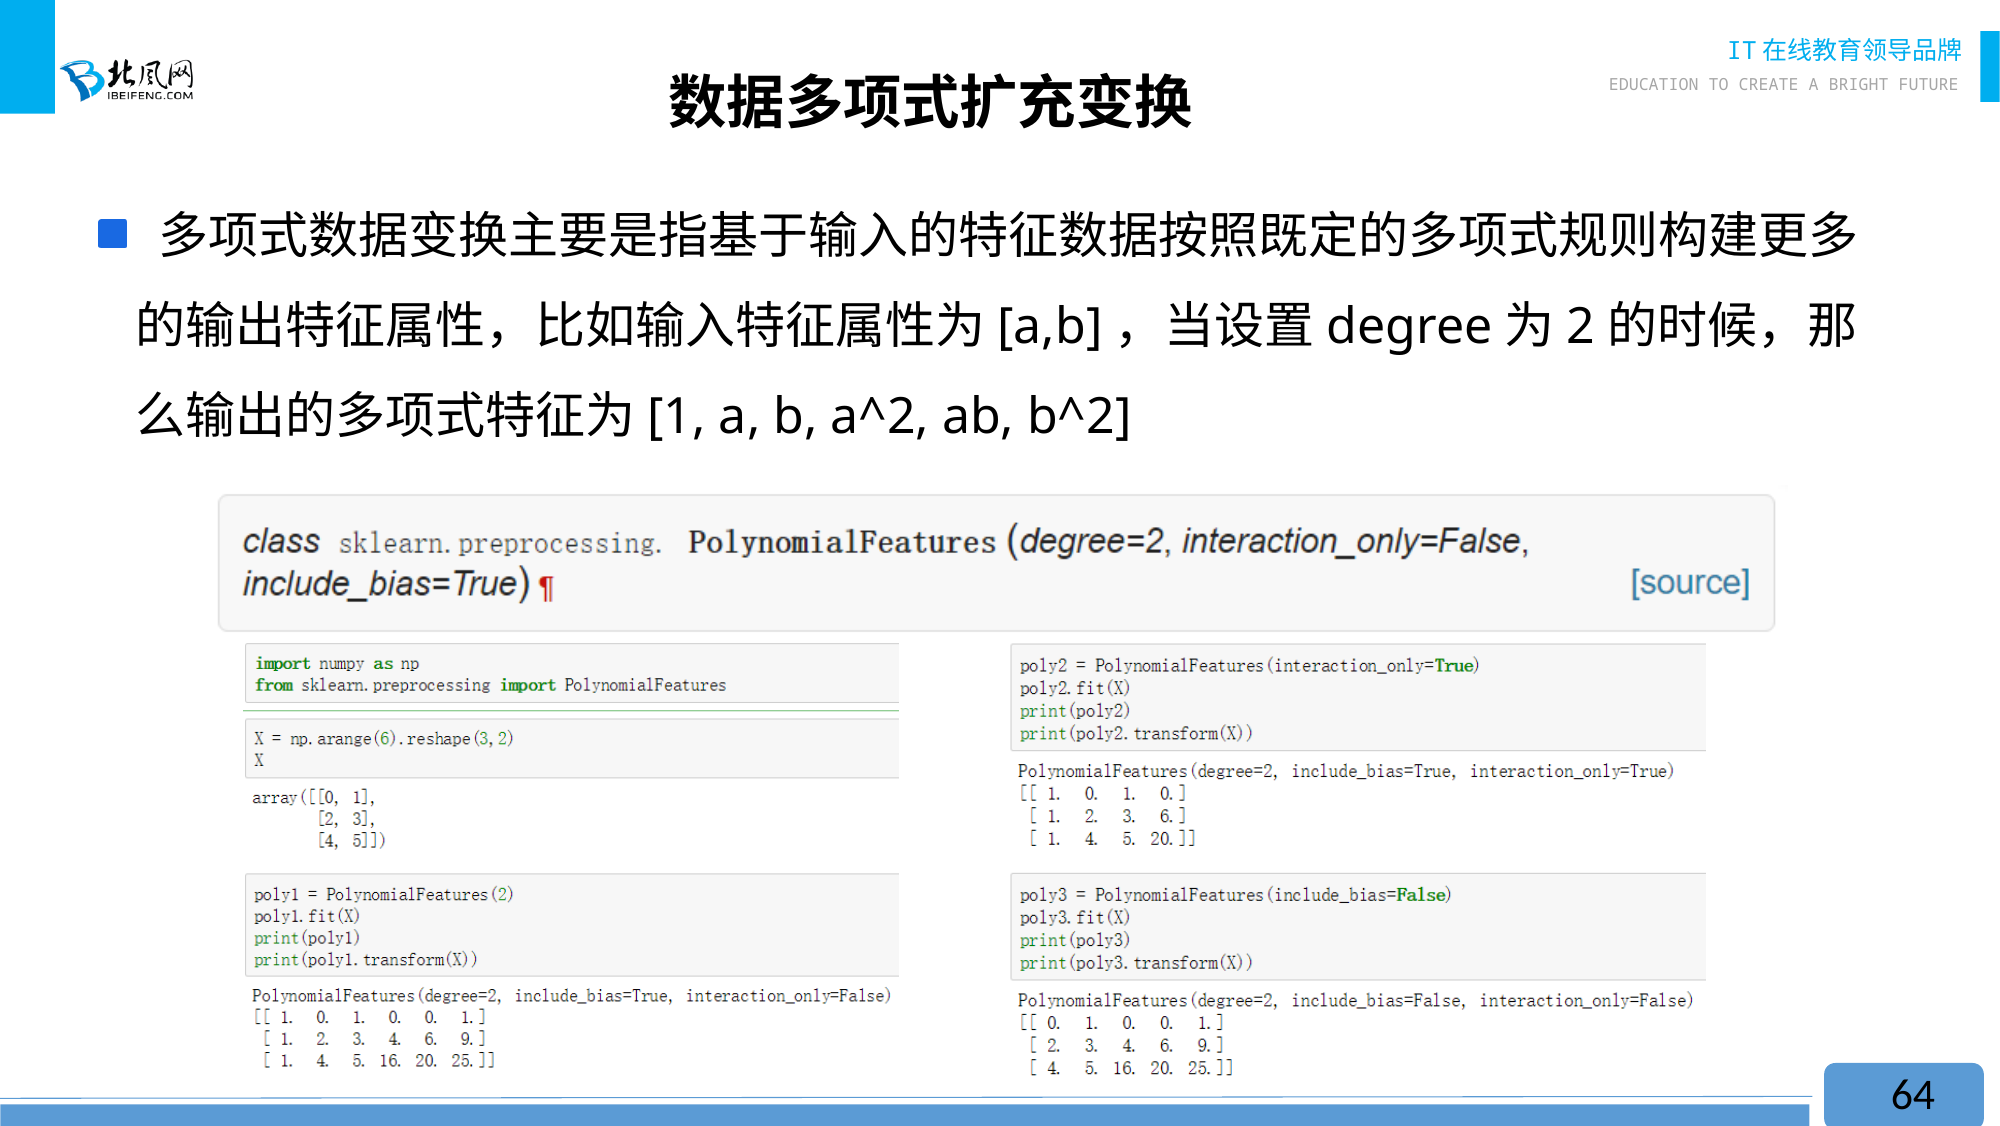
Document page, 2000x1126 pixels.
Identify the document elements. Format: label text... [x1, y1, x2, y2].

picture [212, 485, 1788, 1085]
list 多项式数据变换主要是指基于输入的特征数据按照既定的多项式规则构建更多的输出特征属性，比如输入特征属性为[a,b]，当设置degree为2的时候，那么输出的多项式特征为[1, a, b, a^2, ab, b^2] [83, 166, 1917, 966]
title 数据多项式扩充变换 [255, 42, 1606, 166]
picture [98, 219, 127, 248]
picture [56, 54, 198, 103]
